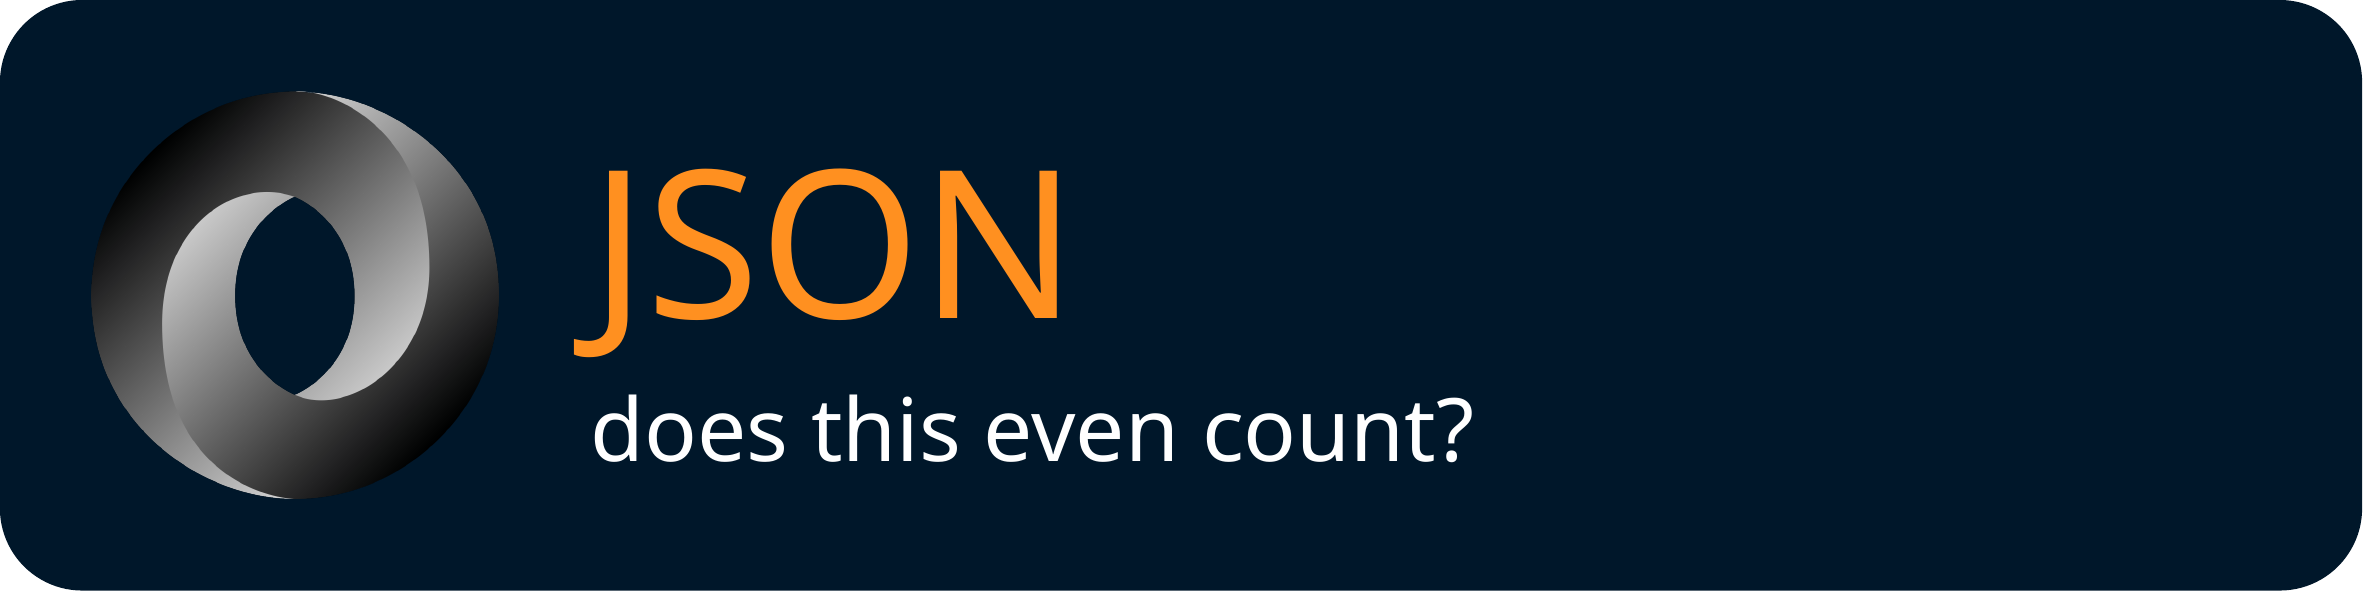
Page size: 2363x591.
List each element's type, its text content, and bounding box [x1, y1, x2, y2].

picture [91, 91, 499, 499]
text_box JSON does this even count? [590, 111, 2271, 479]
text_box [0, 0, 2363, 591]
